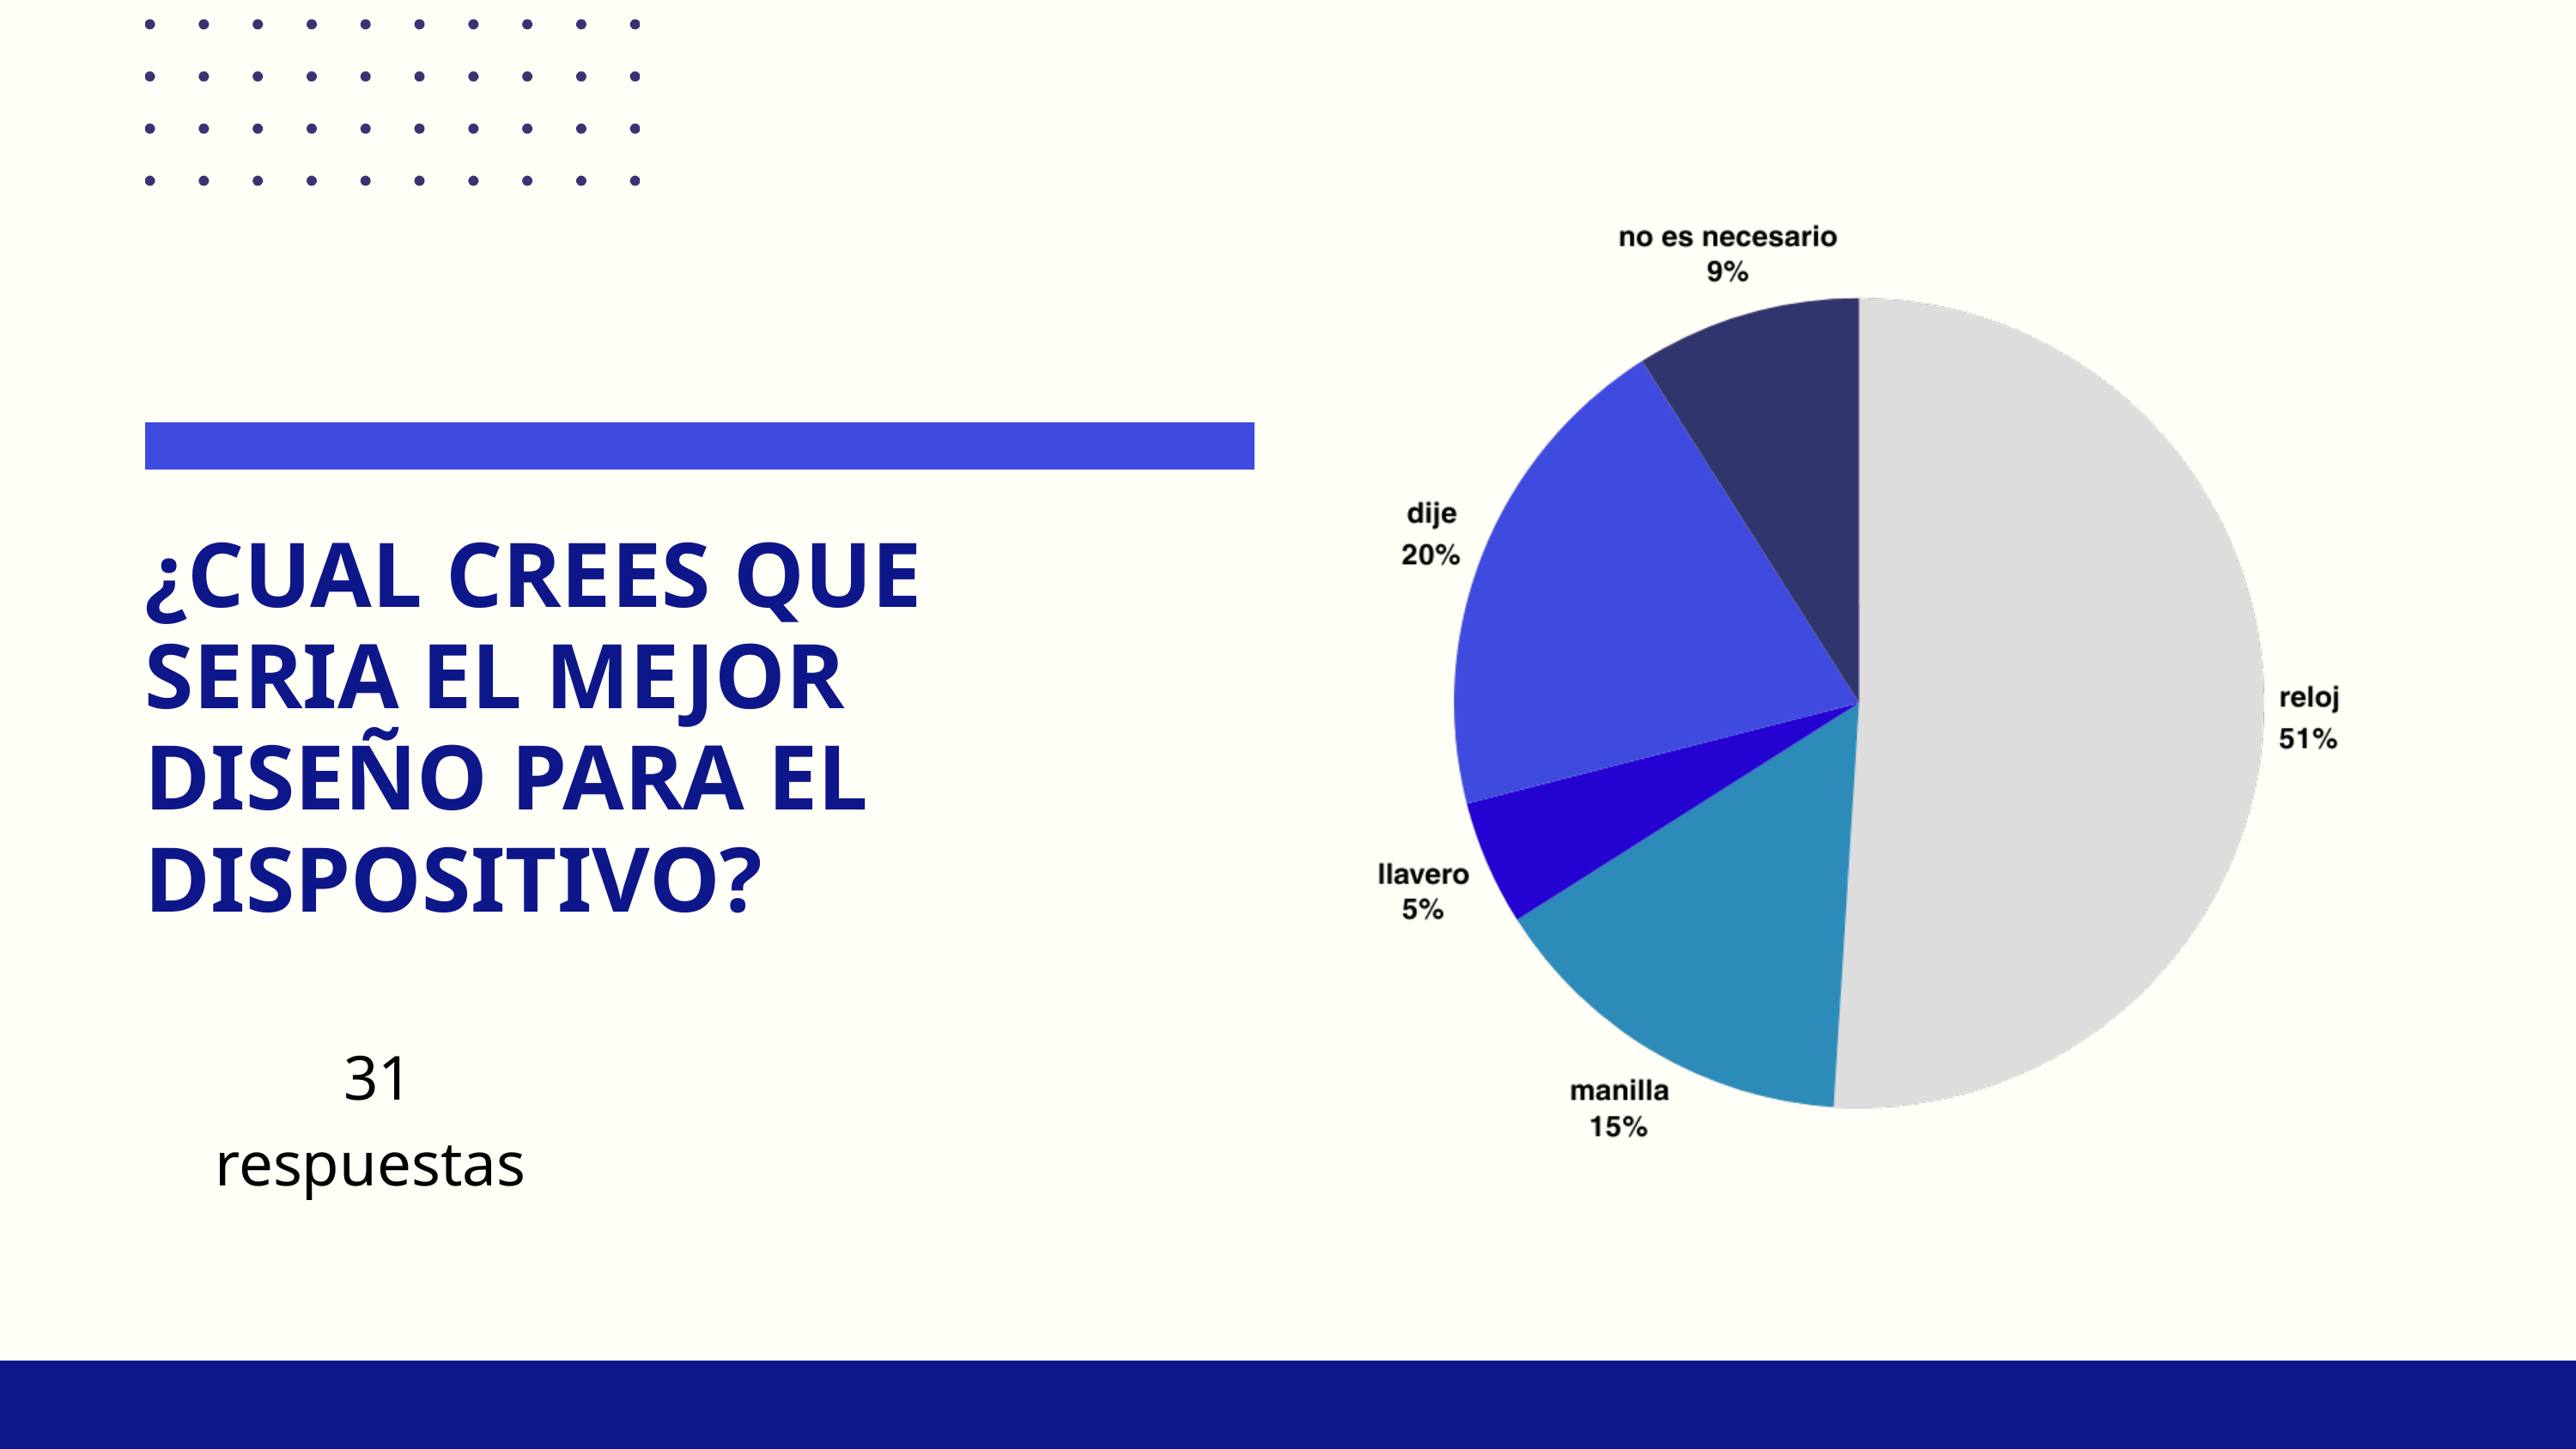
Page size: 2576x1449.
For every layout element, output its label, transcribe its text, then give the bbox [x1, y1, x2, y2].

picture [1400, 130, 2436, 1233]
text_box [144, 421, 1170, 470]
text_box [1176, 0, 1400, 1449]
text_box 31 respuestas [165, 1027, 576, 1198]
text_box ¿CUAL CREES QUE SERIA EL MEJOR DISEÑO PARA EL DISPOSITIVO? [144, 523, 1114, 931]
text_box [144, 0, 641, 186]
